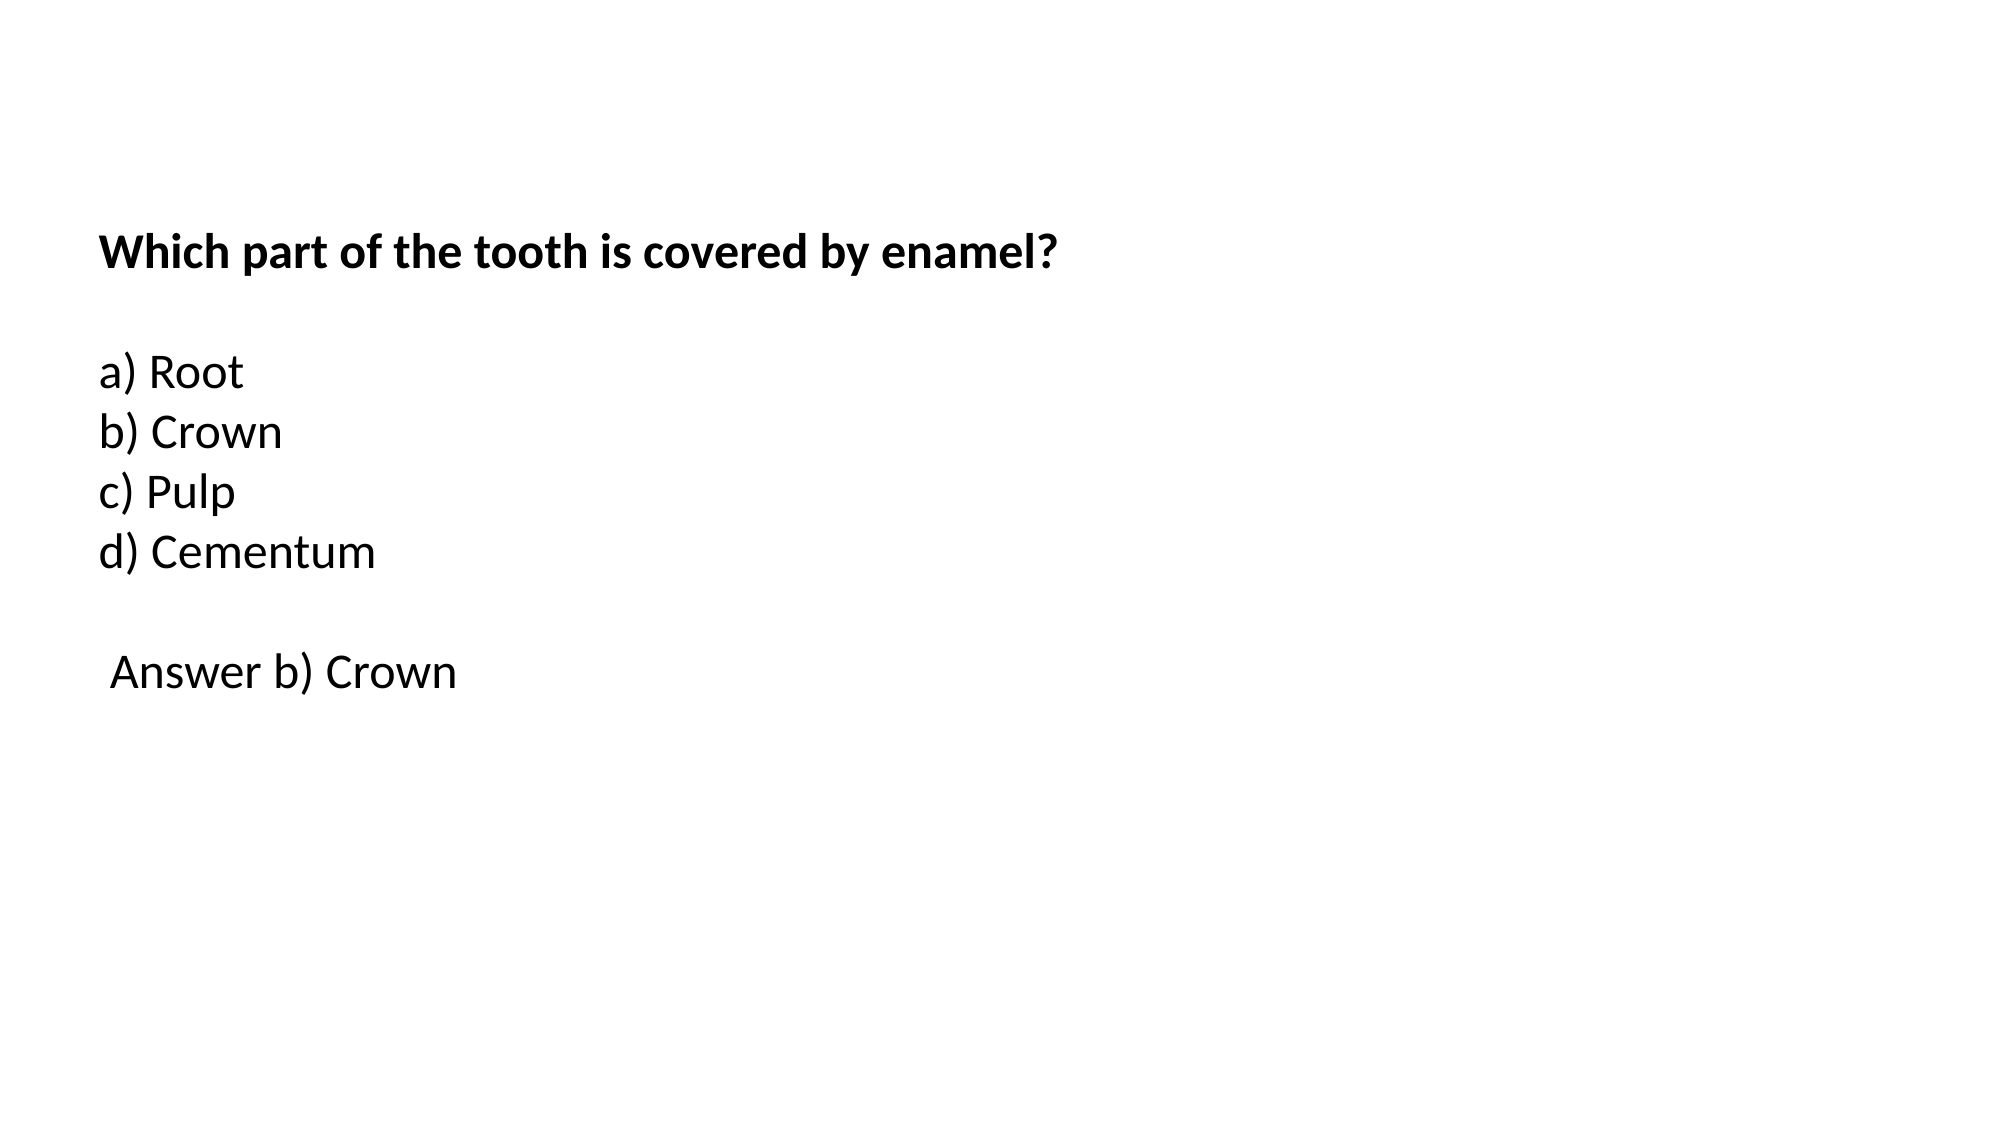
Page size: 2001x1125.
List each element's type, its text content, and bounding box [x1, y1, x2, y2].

list Which part of the tooth is covered by enamel? a) Root b) Crown c) Pulp d) Cementum Answer b) Crown [98, 218, 1902, 857]
